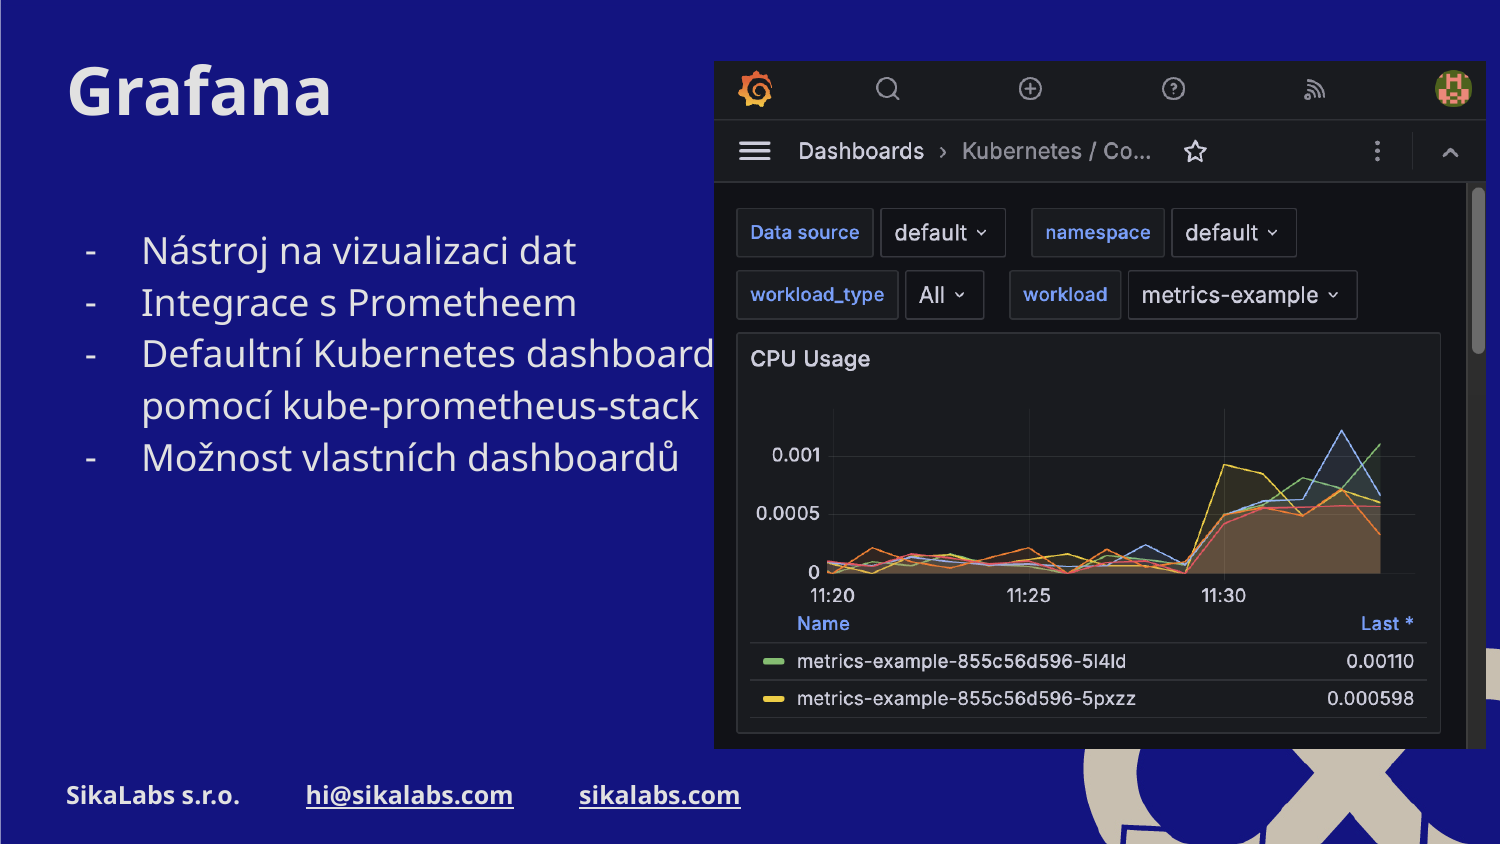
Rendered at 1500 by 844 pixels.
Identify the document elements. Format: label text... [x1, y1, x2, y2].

list Nástroj na vizualizaci dat Integrace s Prometheem Defaultní Kubernetes dashboardy pomocí kube-prometheus-stack Možnost vlastních dashboardů [51, 205, 709, 688]
title Grafana [51, 33, 1449, 128]
picture [0, 0, 1500, 844]
